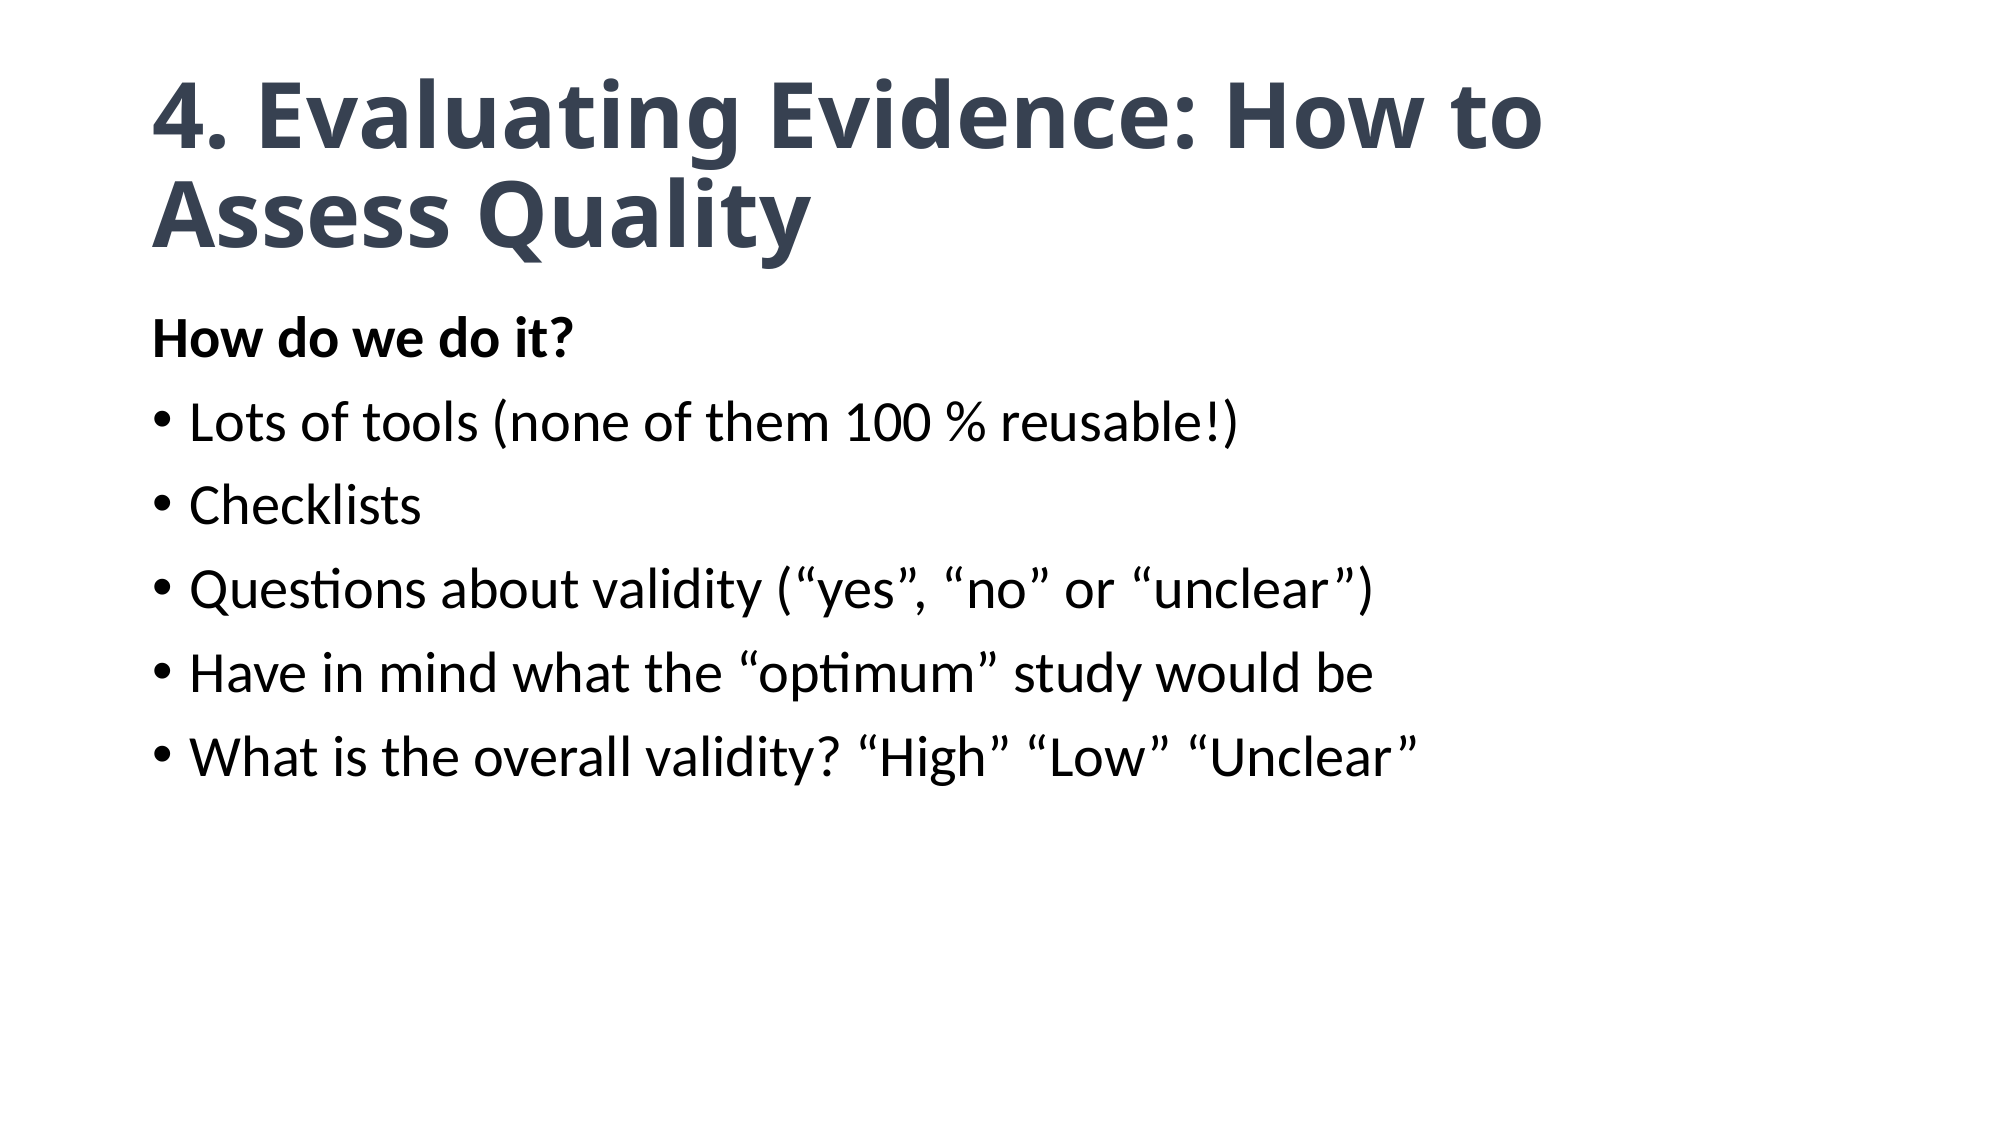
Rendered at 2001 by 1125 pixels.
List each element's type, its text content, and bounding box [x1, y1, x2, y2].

list How do we do it? Lots of tools (none of them 100 % reusable!) Checklists Questions about validity (“yes”, “no” or “unclear”) Have in mind what the “optimum” study would be What is the overall validity? “High” “Low” “Unclear” [137, 299, 1863, 1014]
title 4. Evaluating Evidence: How to Assess Quality [137, 59, 1863, 278]
